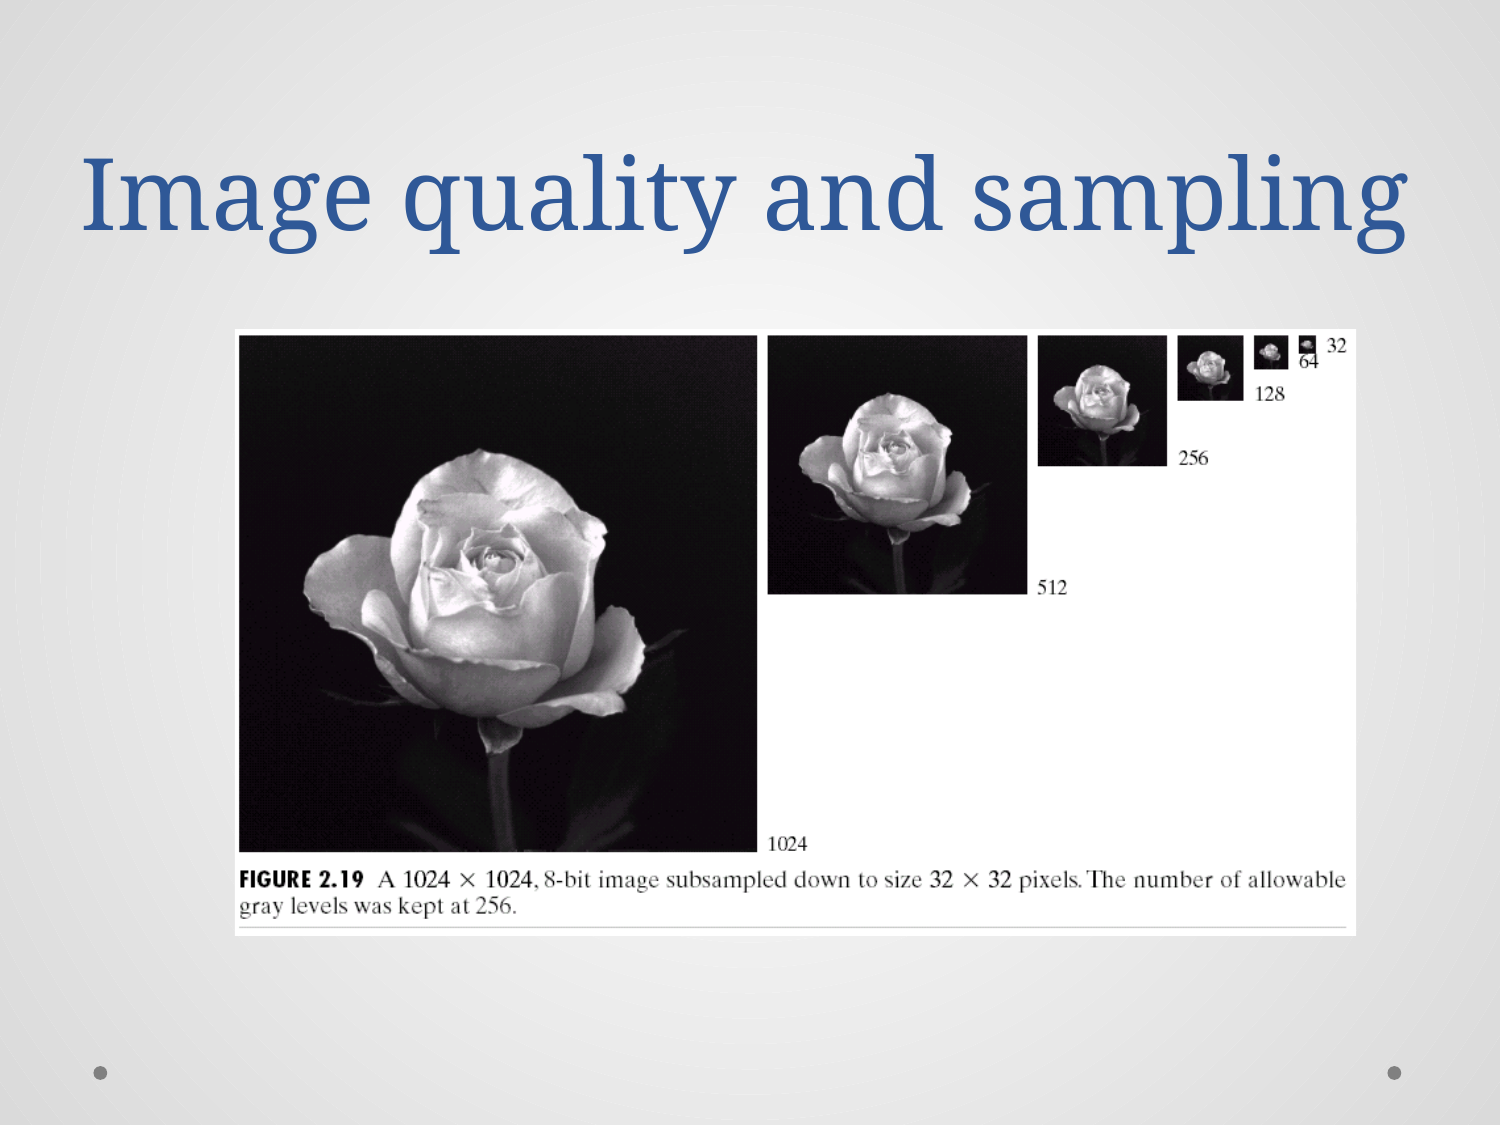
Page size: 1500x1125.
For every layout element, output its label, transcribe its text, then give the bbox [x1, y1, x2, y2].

title Image quality and sampling [30, 10, 1450, 258]
text_box [234, 329, 1357, 936]
